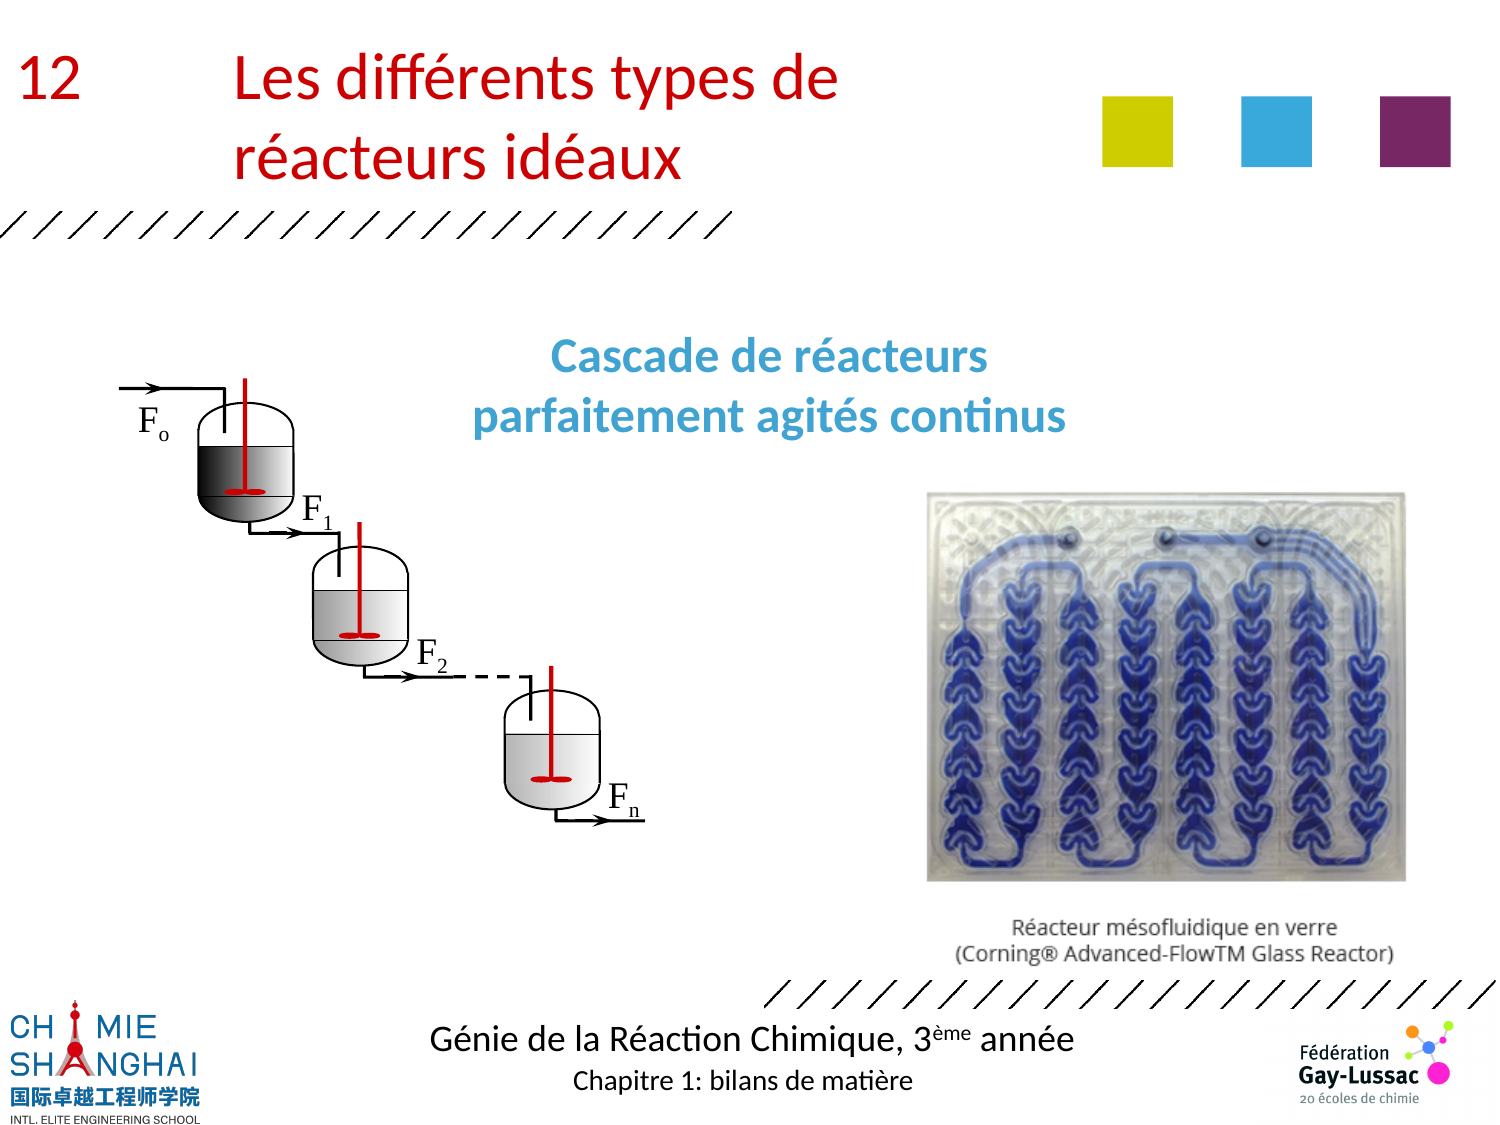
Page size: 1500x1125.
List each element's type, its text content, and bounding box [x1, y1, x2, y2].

text_box Les différents types de réacteurs idéaux [0, 19, 1103, 207]
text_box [118, 378, 656, 824]
picture [494, 473, 1496, 1125]
picture [0, 211, 732, 239]
text_box Cascade de réacteurs parfaitement agités continus [457, 314, 1093, 472]
picture [11, 1000, 200, 1124]
